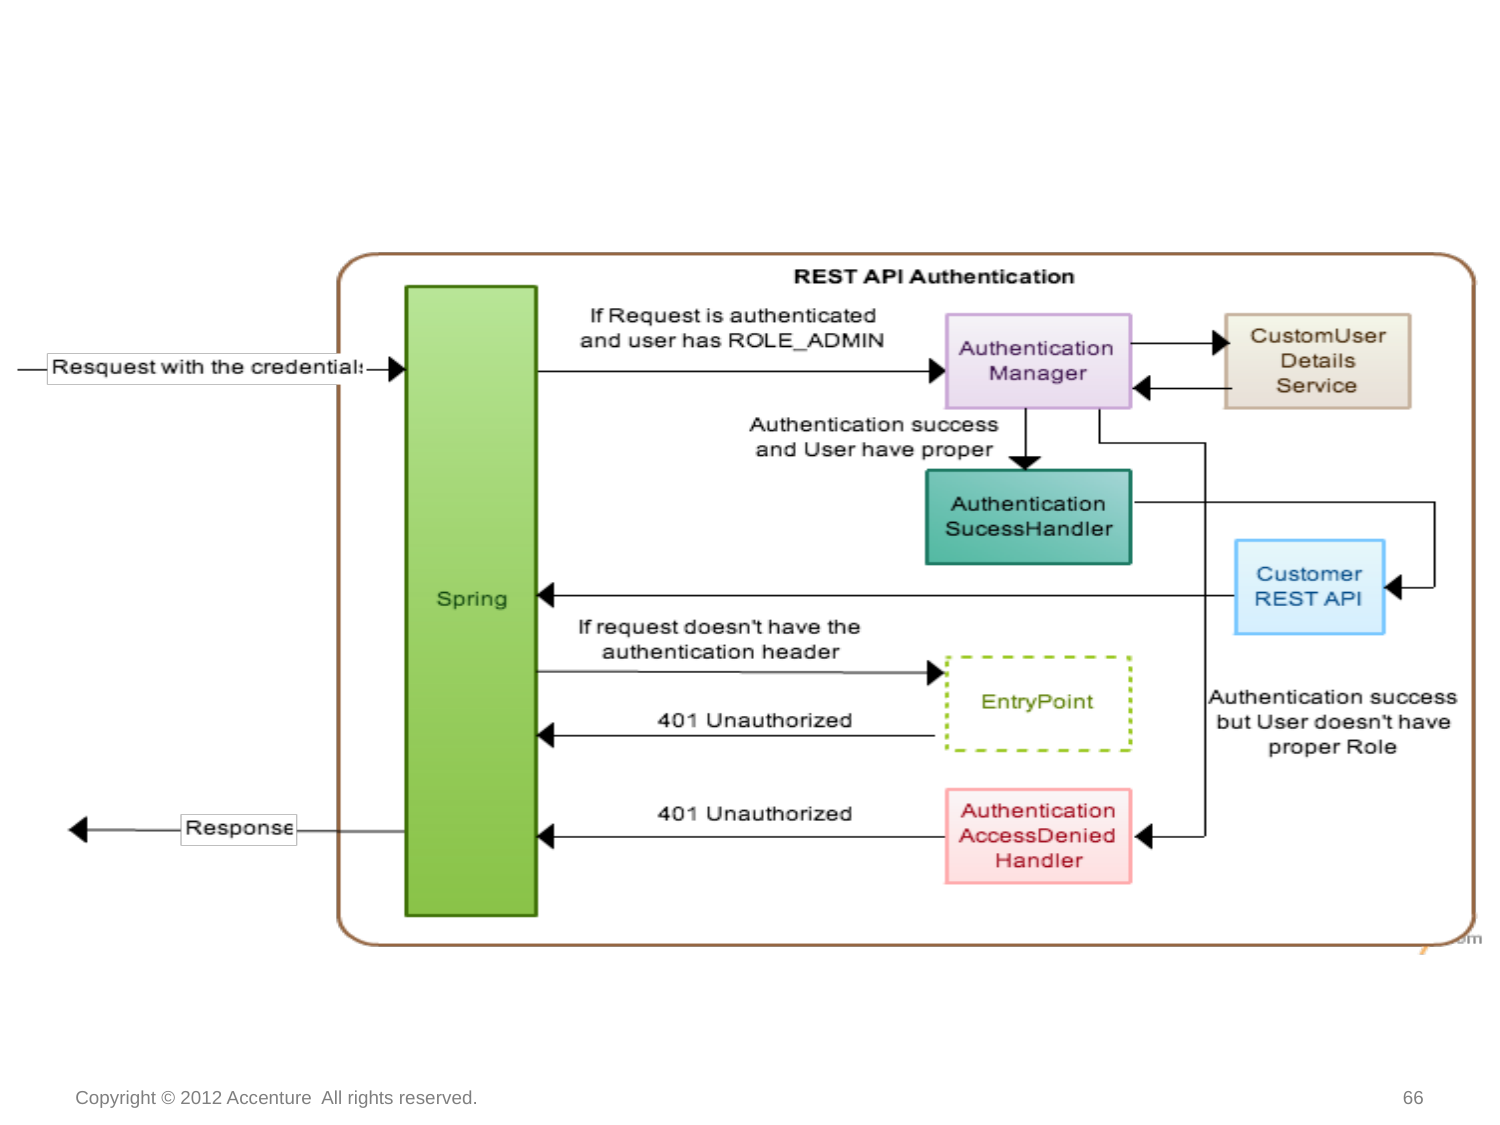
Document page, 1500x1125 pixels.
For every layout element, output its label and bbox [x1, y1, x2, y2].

picture [0, 237, 1494, 961]
